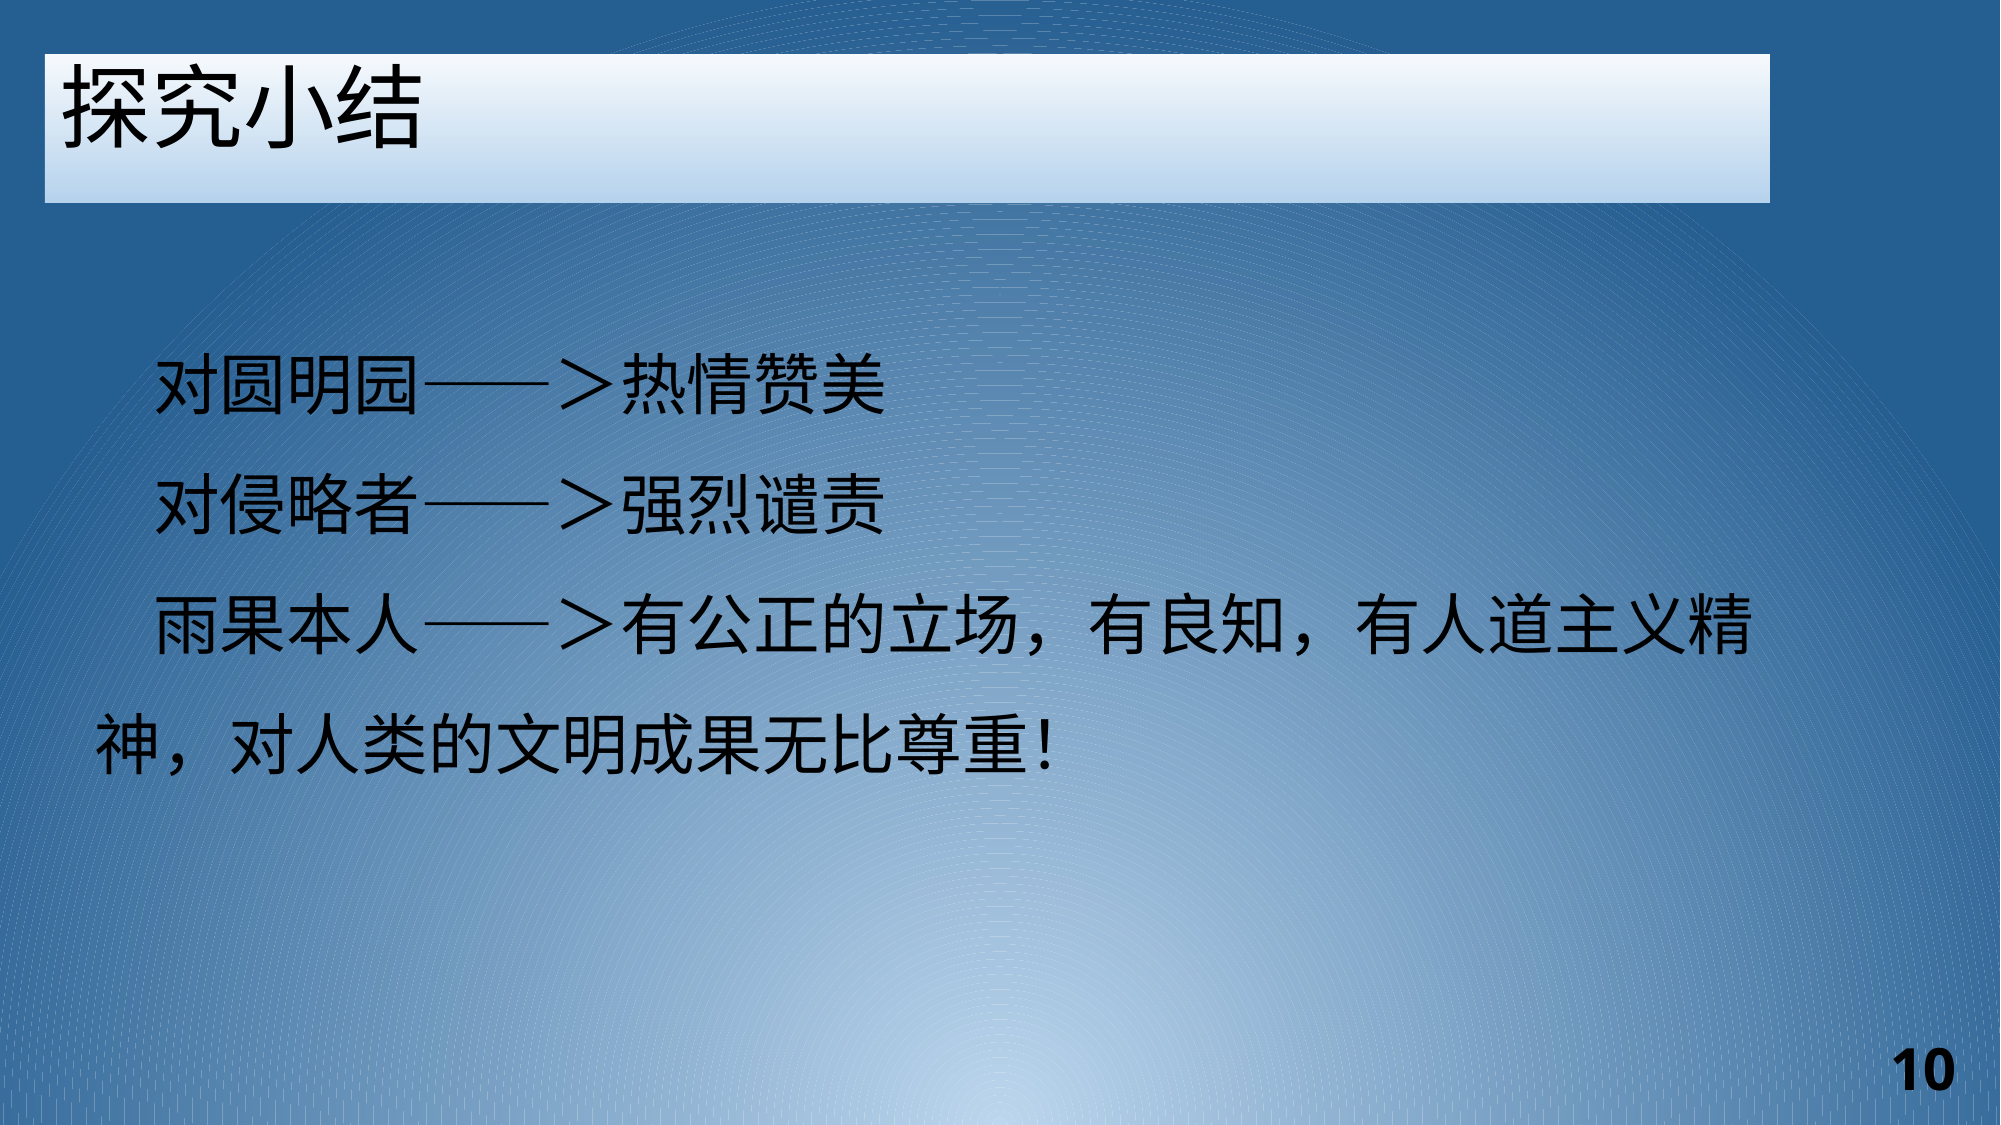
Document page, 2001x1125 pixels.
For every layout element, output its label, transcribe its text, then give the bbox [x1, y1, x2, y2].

text_box 10 [1874, 1024, 1994, 1110]
text_box 探究小结 [44, 54, 1770, 203]
text_box 对圆明园——＞热情赞美 对侵略者——＞强烈谴责 雨果本人——＞有公正的立场，有良知，有人道主义精神，对人类的文明成果无比尊重！ [79, 295, 1805, 791]
